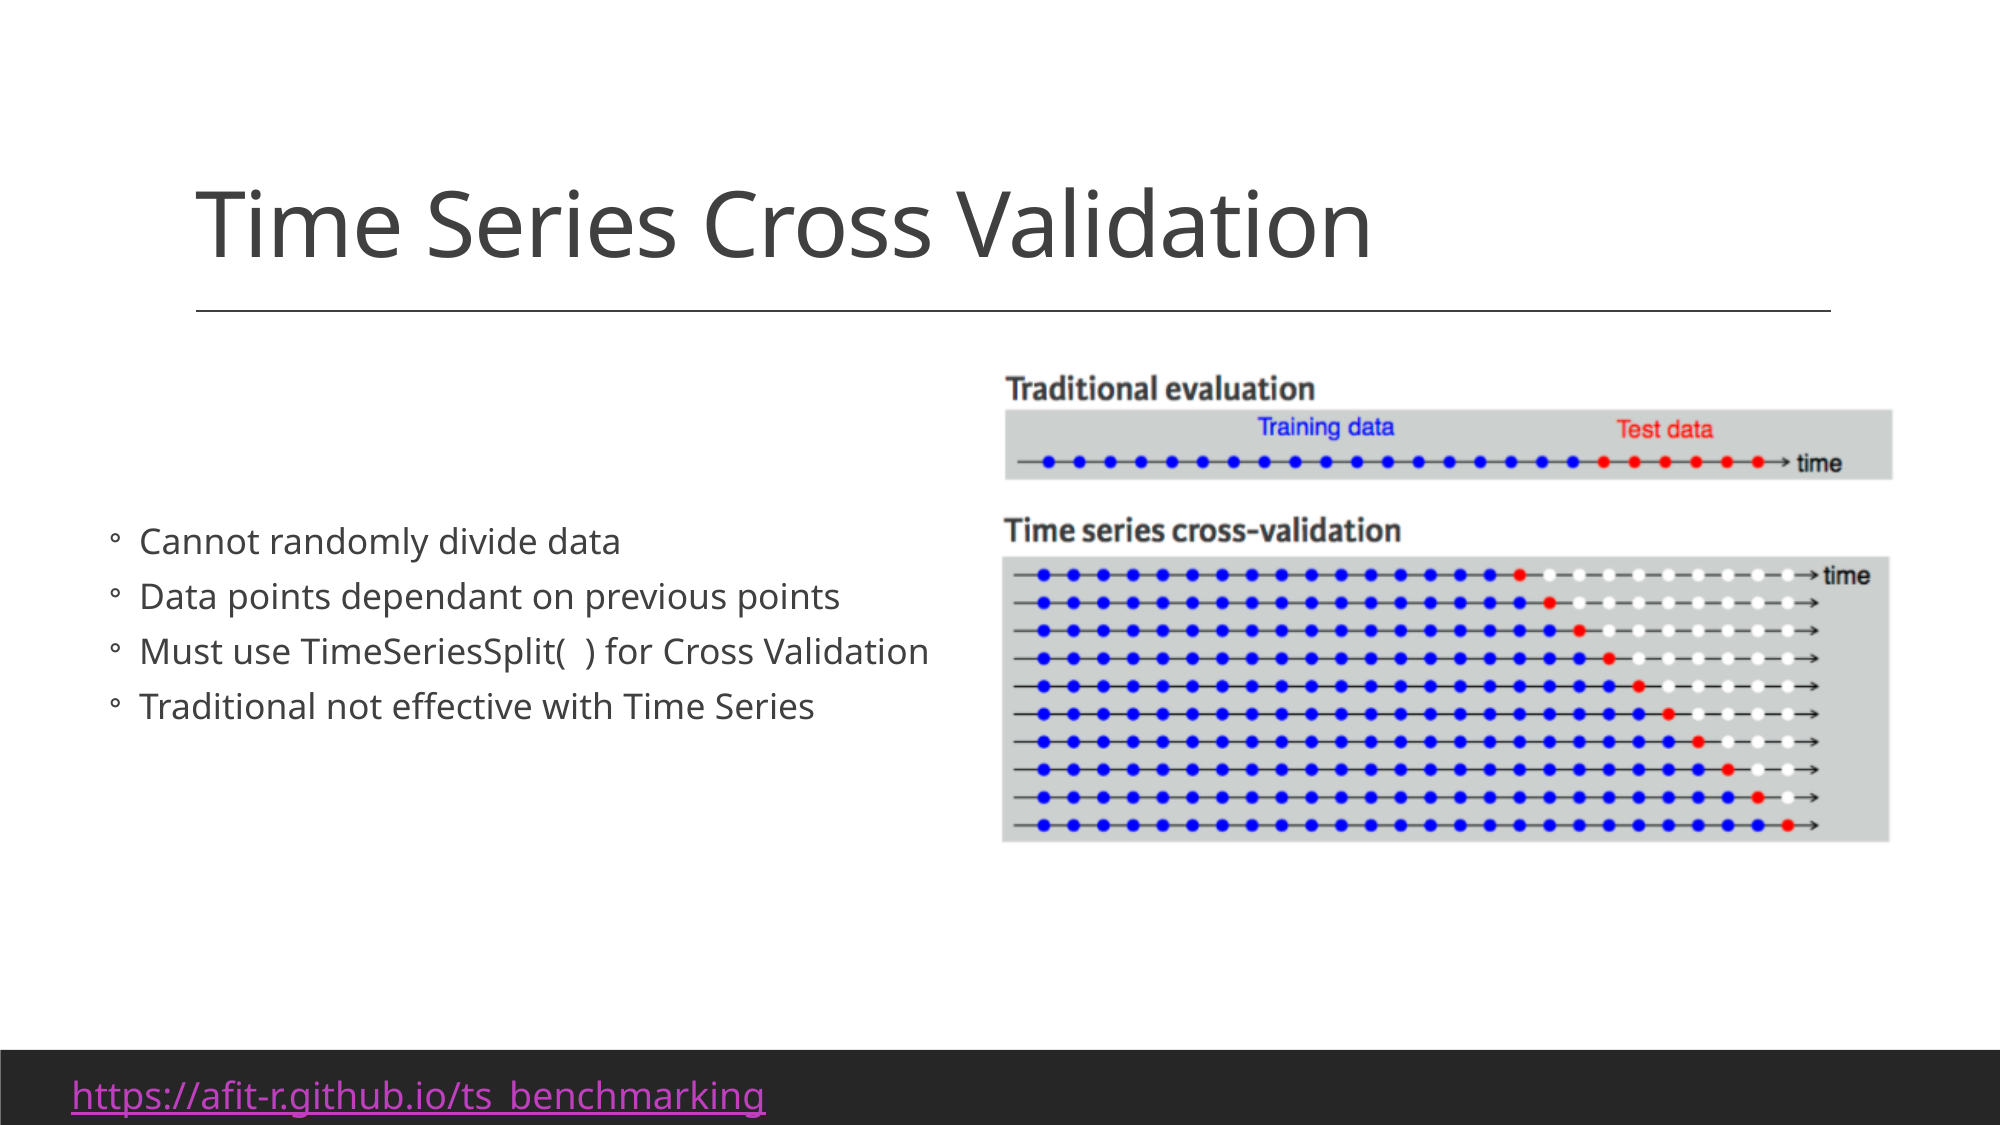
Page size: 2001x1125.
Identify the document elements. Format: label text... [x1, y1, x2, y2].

text_box https://afit-r.github.io/ts_benchmarking [56, 1064, 781, 1125]
title Time Series Cross Validation [180, 47, 1830, 285]
picture [964, 345, 1925, 875]
list Cannot randomly divide data Data points dependant on previous points Must use TimeSeriesSplit( ) for Cross Validation Traditional not effective with Time Series [76, 384, 963, 879]
